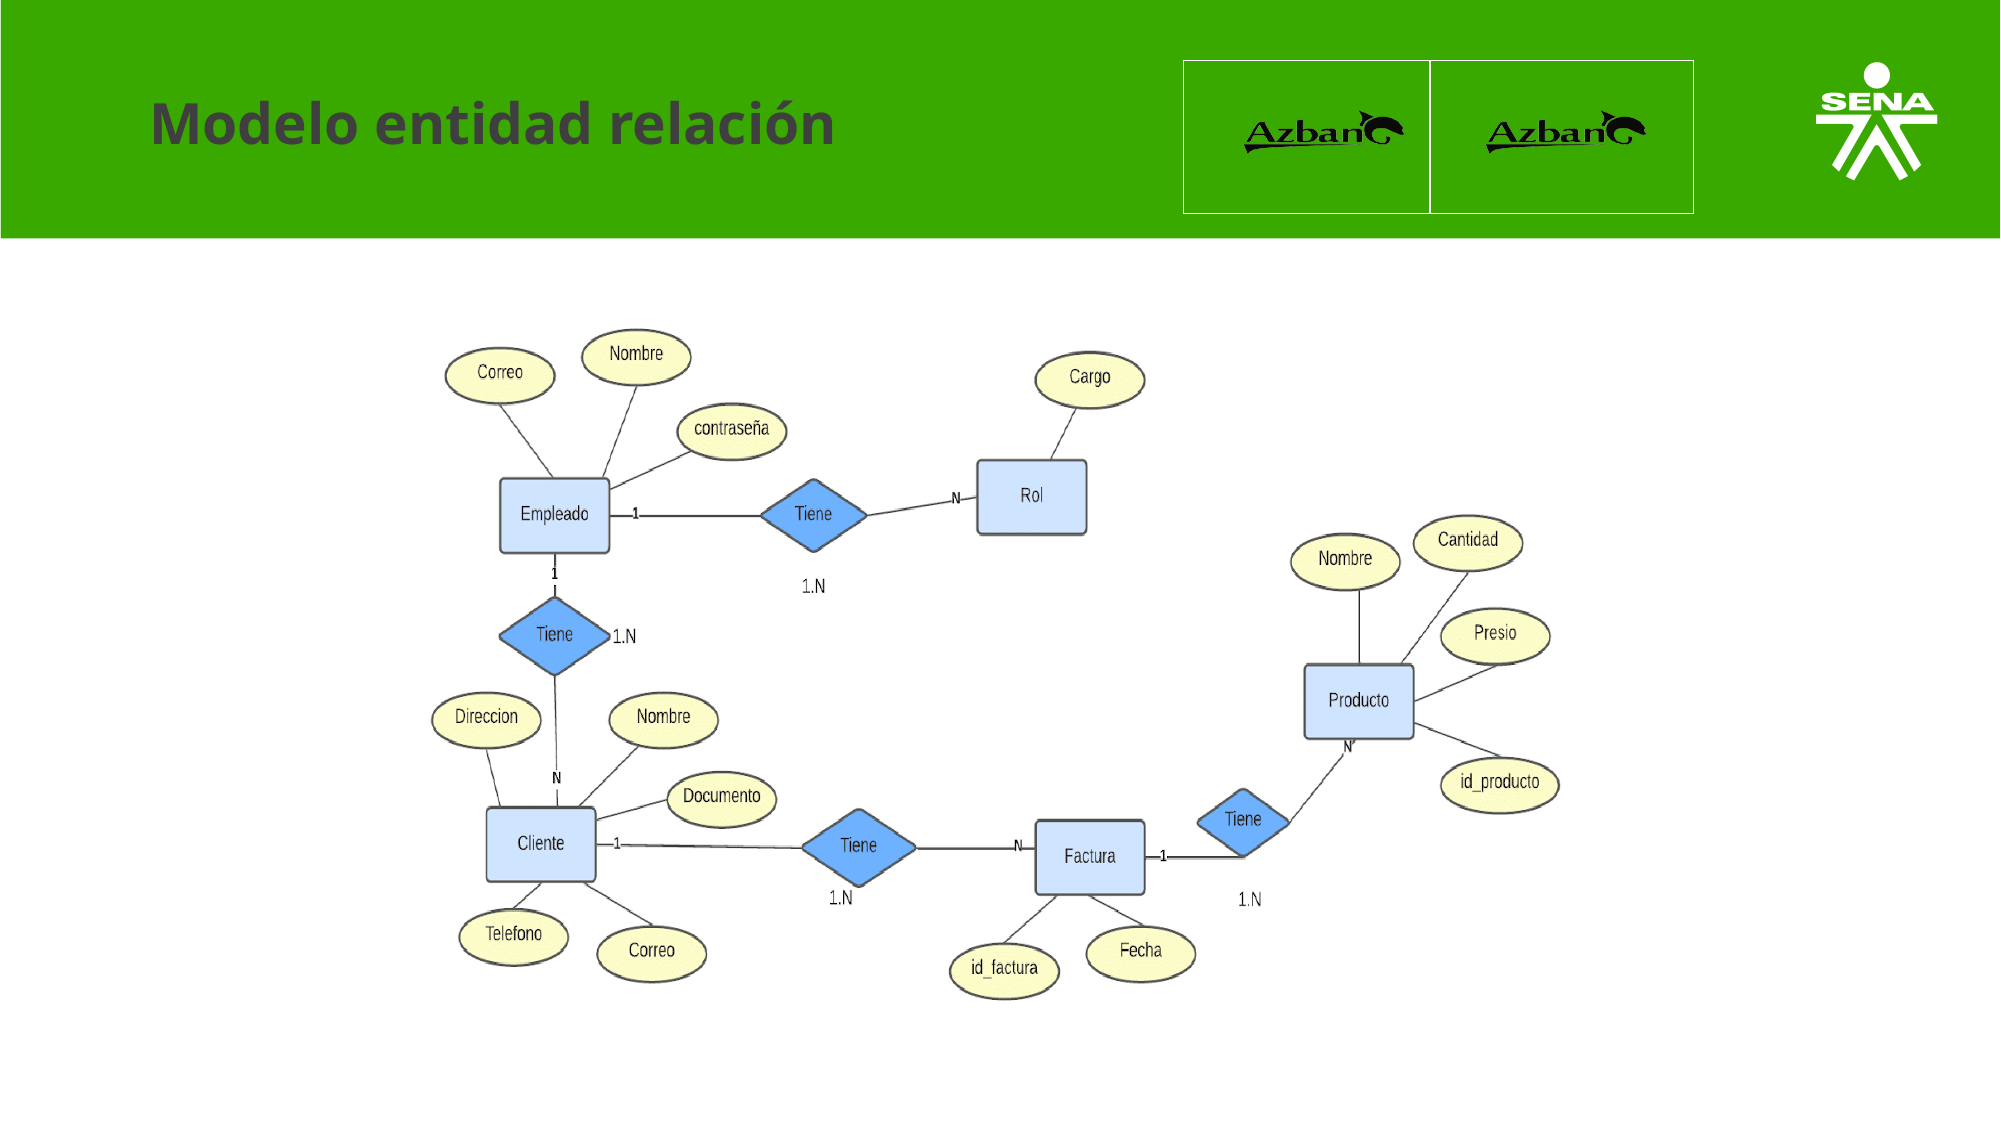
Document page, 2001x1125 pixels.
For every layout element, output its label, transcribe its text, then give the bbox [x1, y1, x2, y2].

picture [0, 0, 2001, 1125]
title Modelo entidad relación [134, 23, 870, 237]
text_box [1682, 60, 1694, 214]
text_box [1183, 60, 1199, 214]
